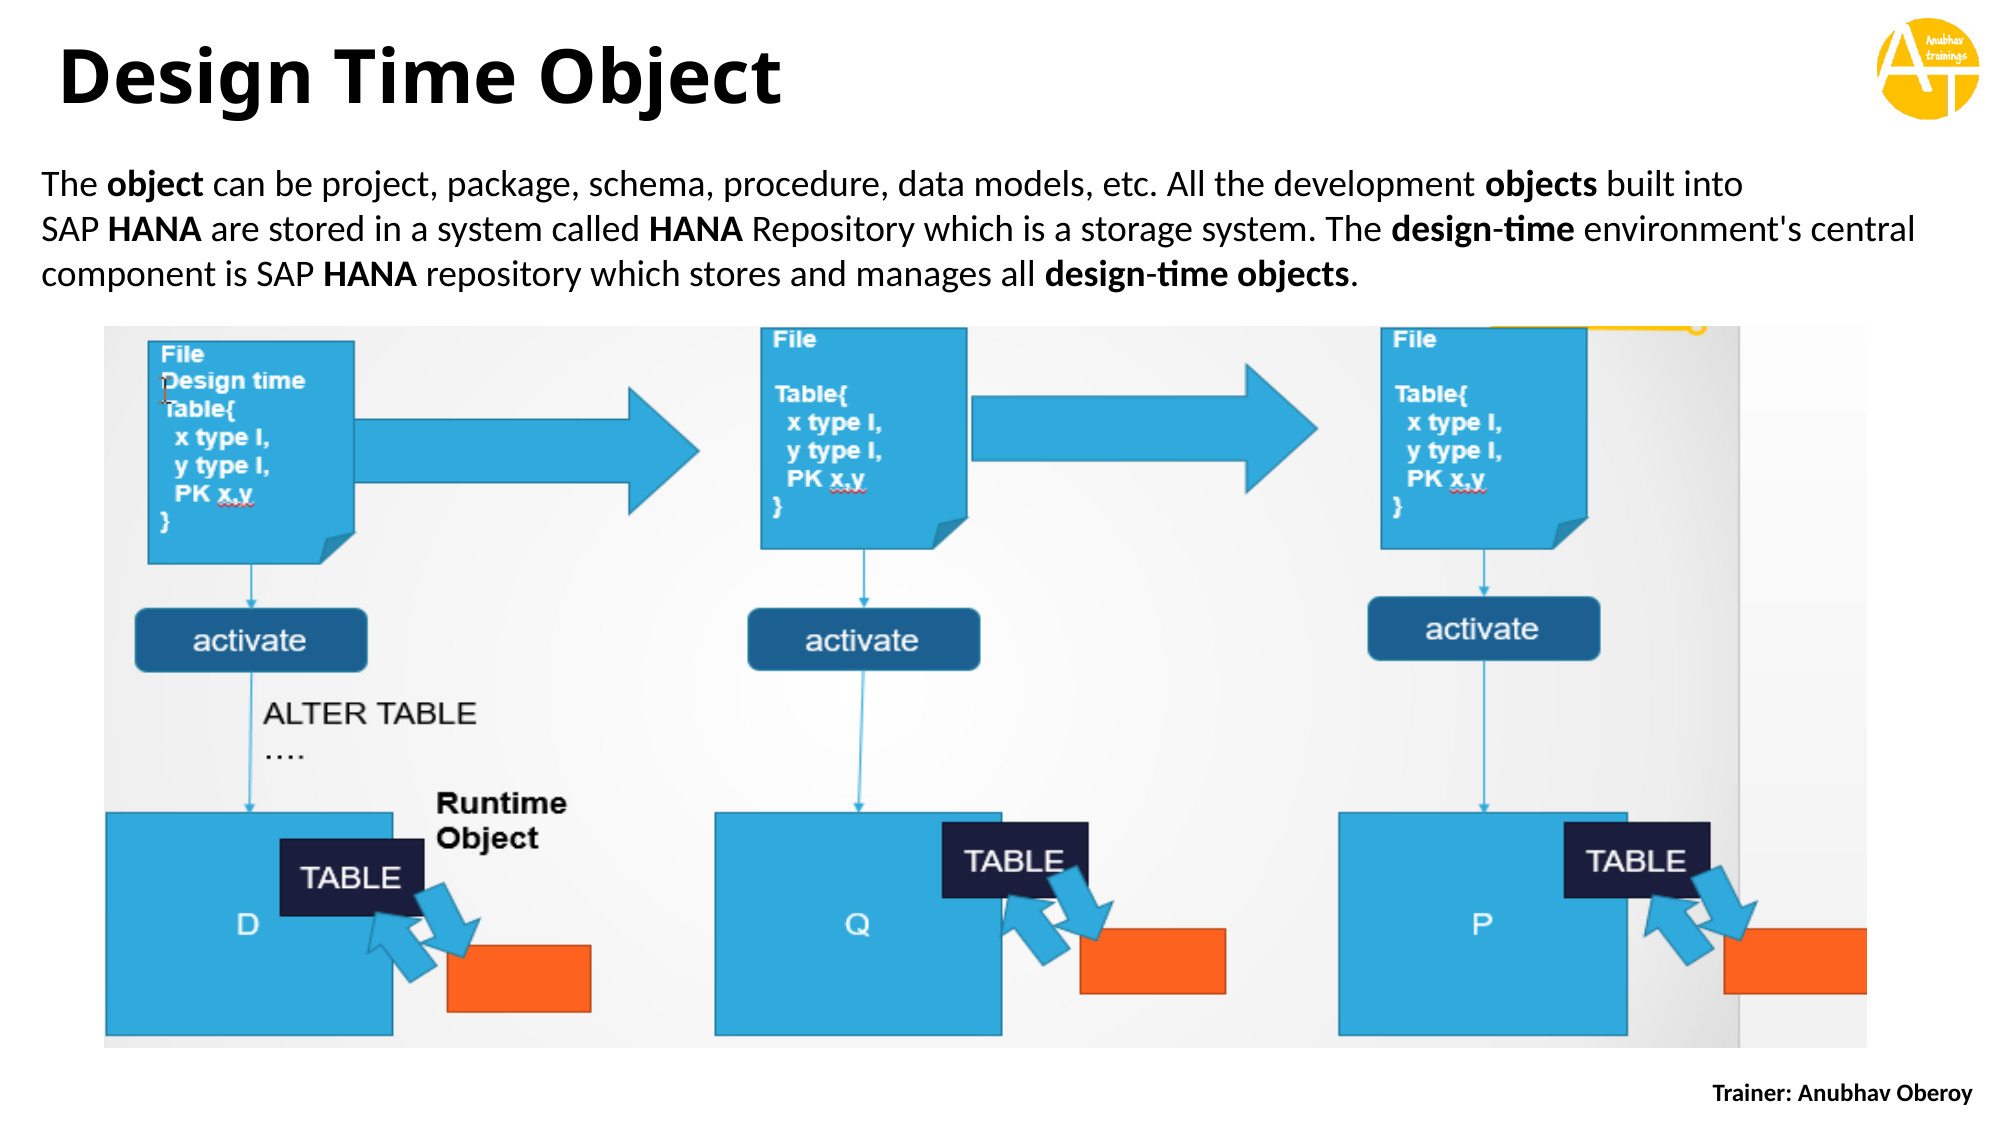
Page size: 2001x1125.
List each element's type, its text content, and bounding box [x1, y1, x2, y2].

picture [104, 326, 1867, 1048]
text_box Design Time Object [42, 30, 1896, 148]
picture [1866, 11, 1985, 128]
footer Trainer: Anubhav Oberoy [1660, 1074, 2000, 1108]
text_box The object can be project, package, schema, procedure, data models, etc. All the development objects built into SAP HANA are stored in a system called HANA Repository which is a storage system. The design-time environment's central component is SAP HANA repository which stores and manages all design-time objects. [26, 151, 1979, 302]
